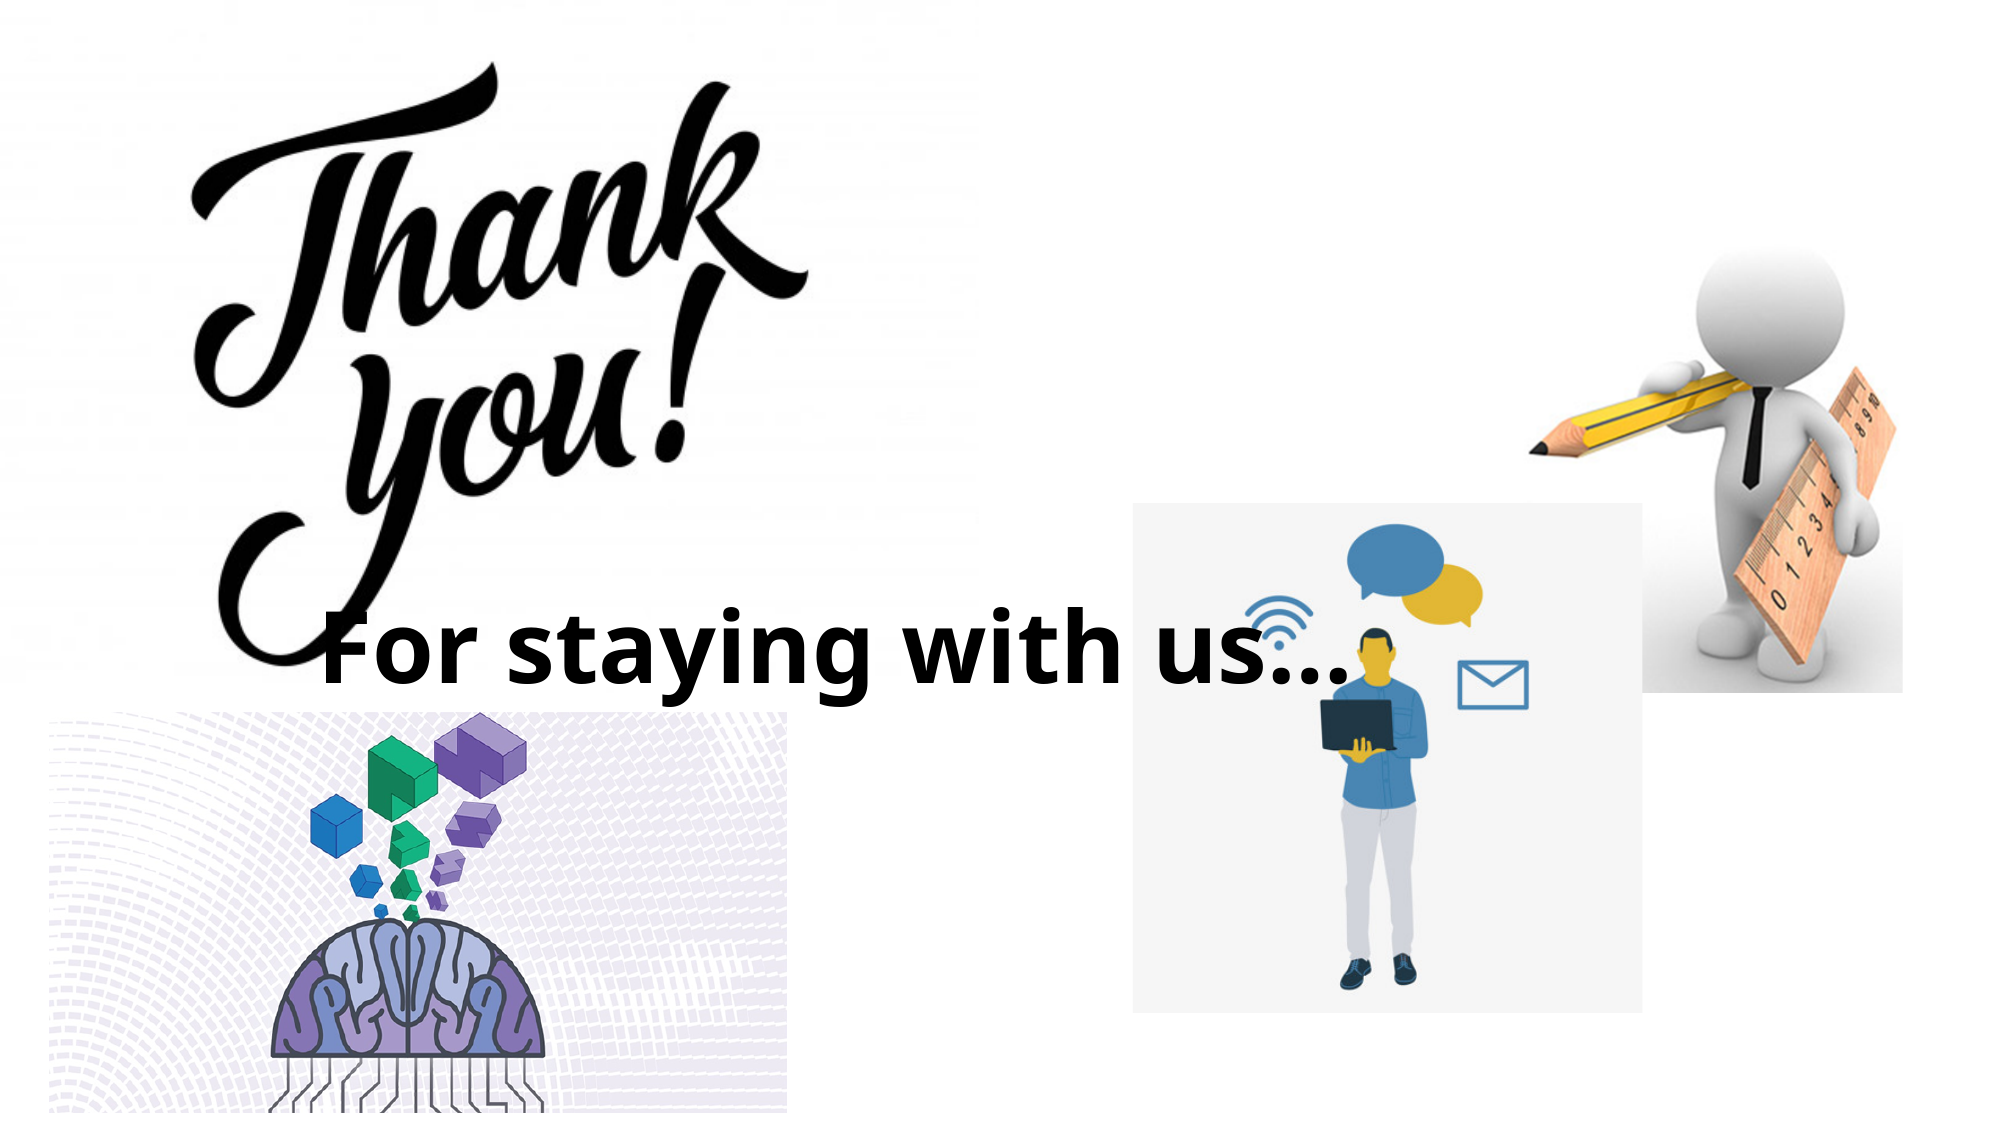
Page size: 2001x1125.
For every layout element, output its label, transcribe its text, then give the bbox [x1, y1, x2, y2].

picture [0, 0, 979, 693]
picture [49, 712, 787, 1113]
title For staying with us… [86, 320, 1324, 713]
picture [1132, 228, 1903, 1013]
